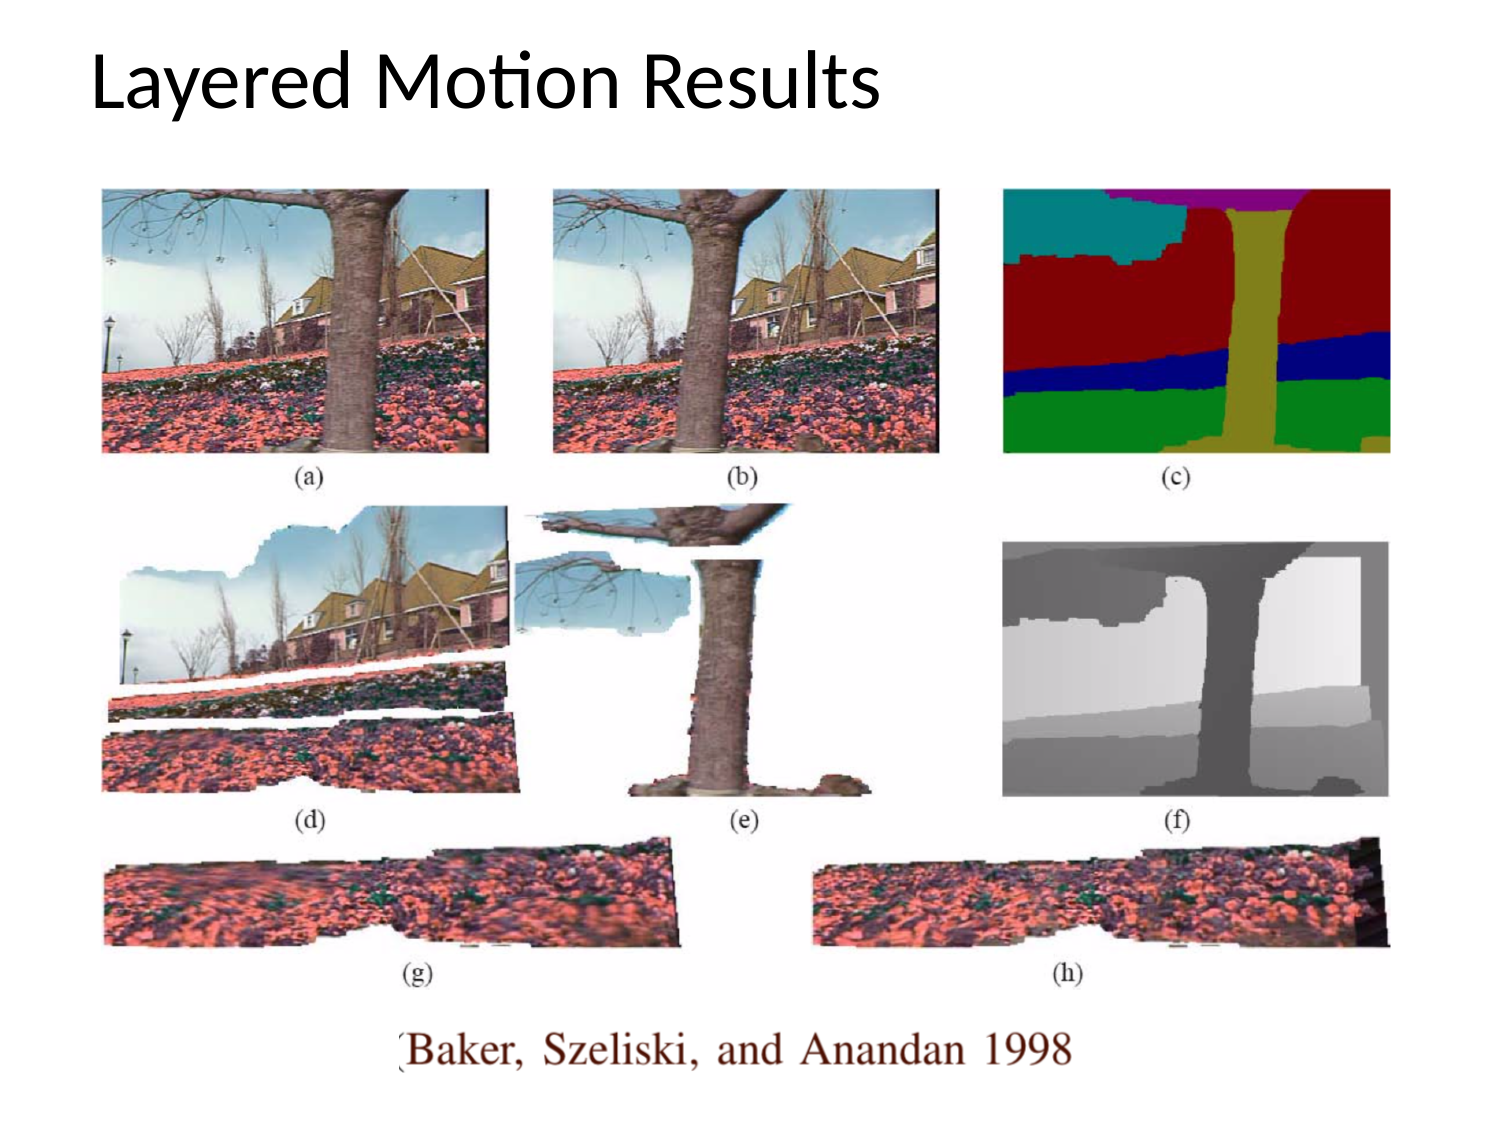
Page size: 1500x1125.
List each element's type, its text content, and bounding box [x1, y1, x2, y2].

picture [399, 1021, 1076, 1074]
title Layered Motion Results [74, 0, 1426, 151]
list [74, 165, 1426, 1003]
